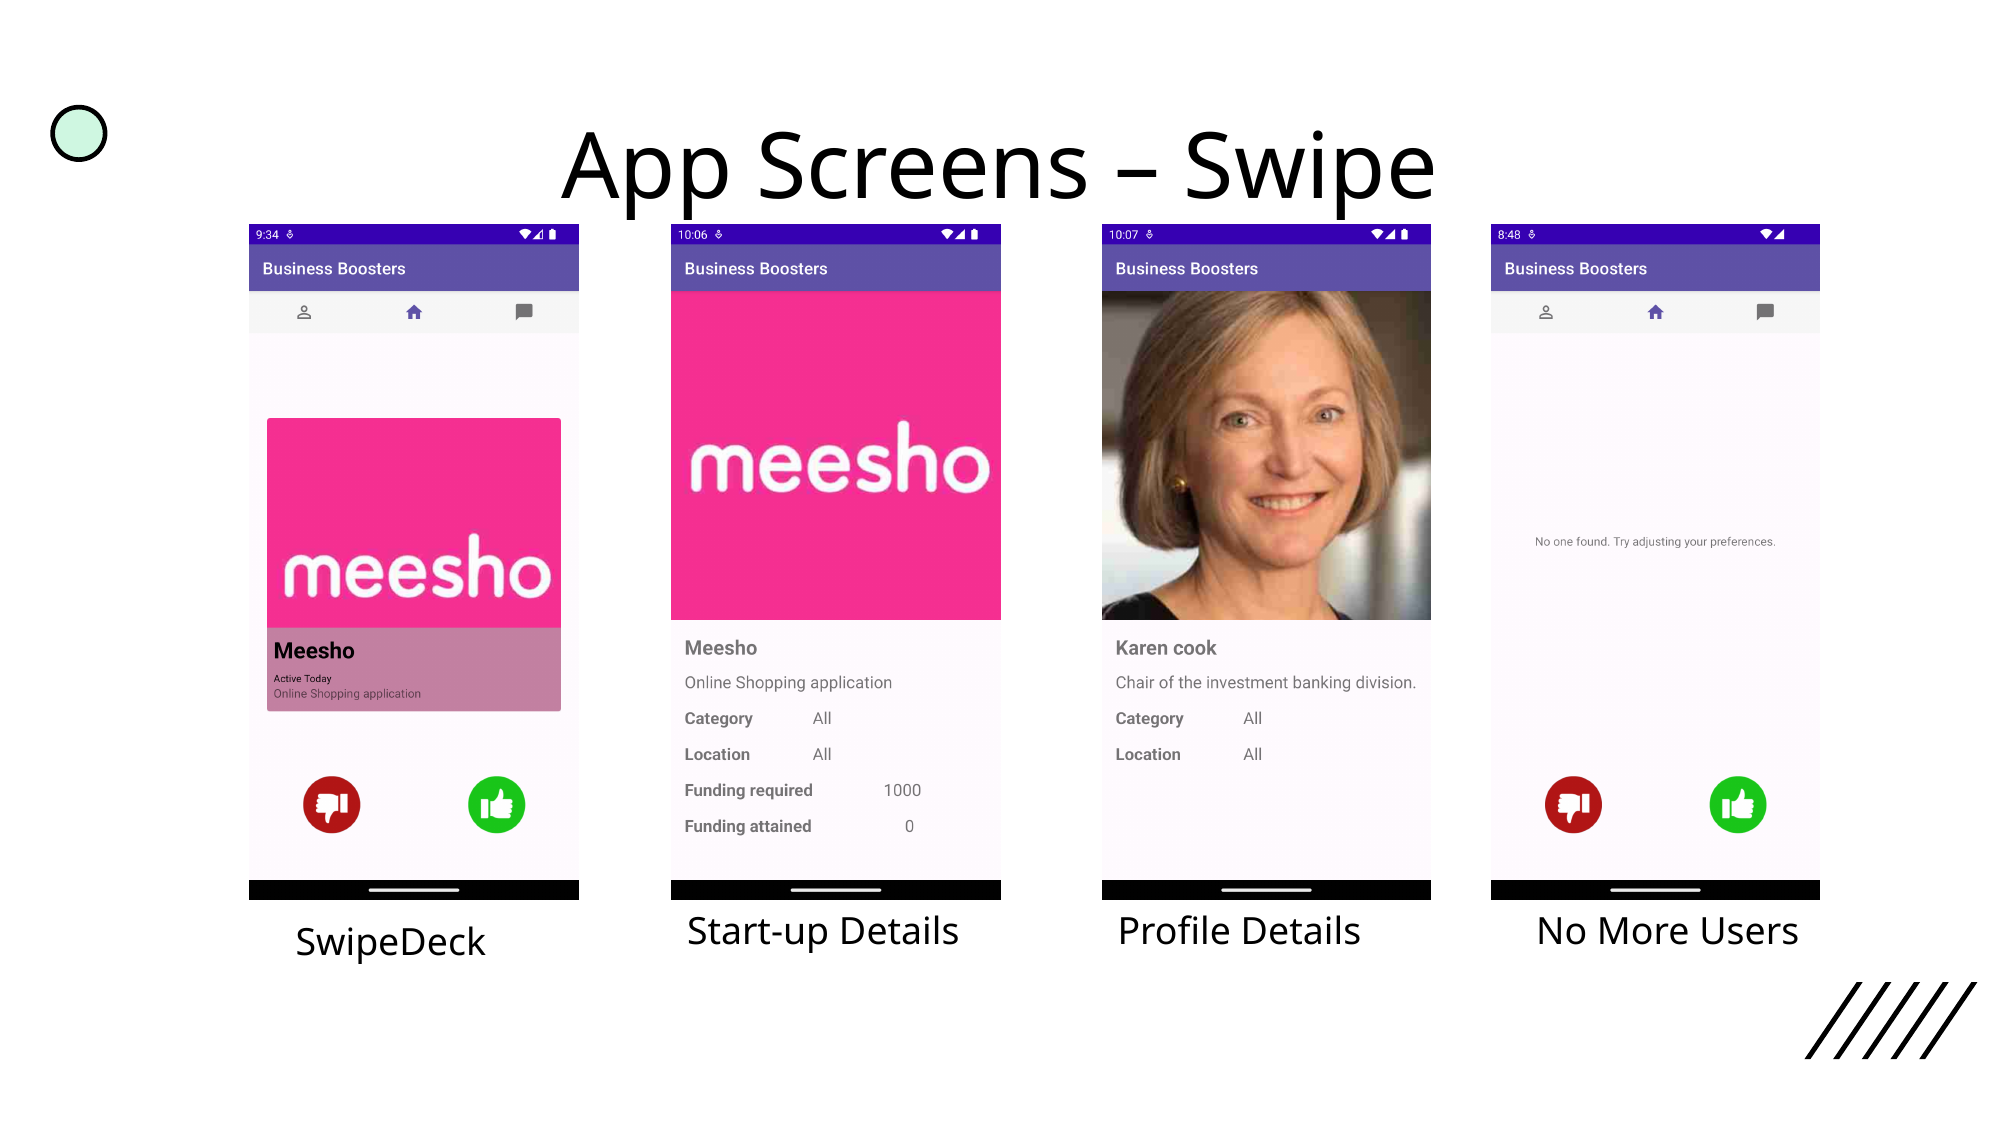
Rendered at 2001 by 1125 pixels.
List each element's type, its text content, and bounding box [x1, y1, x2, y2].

picture [249, 224, 579, 900]
picture [1491, 224, 1820, 900]
title App Screens – Swipe [137, 59, 1863, 278]
text_box SwipeDeck [280, 910, 597, 971]
picture [671, 224, 1001, 900]
picture [1102, 224, 1431, 900]
text_box Profile Details [1102, 900, 1419, 960]
text_box Start-up Details [672, 900, 989, 960]
text_box No More Users [1521, 899, 1838, 960]
